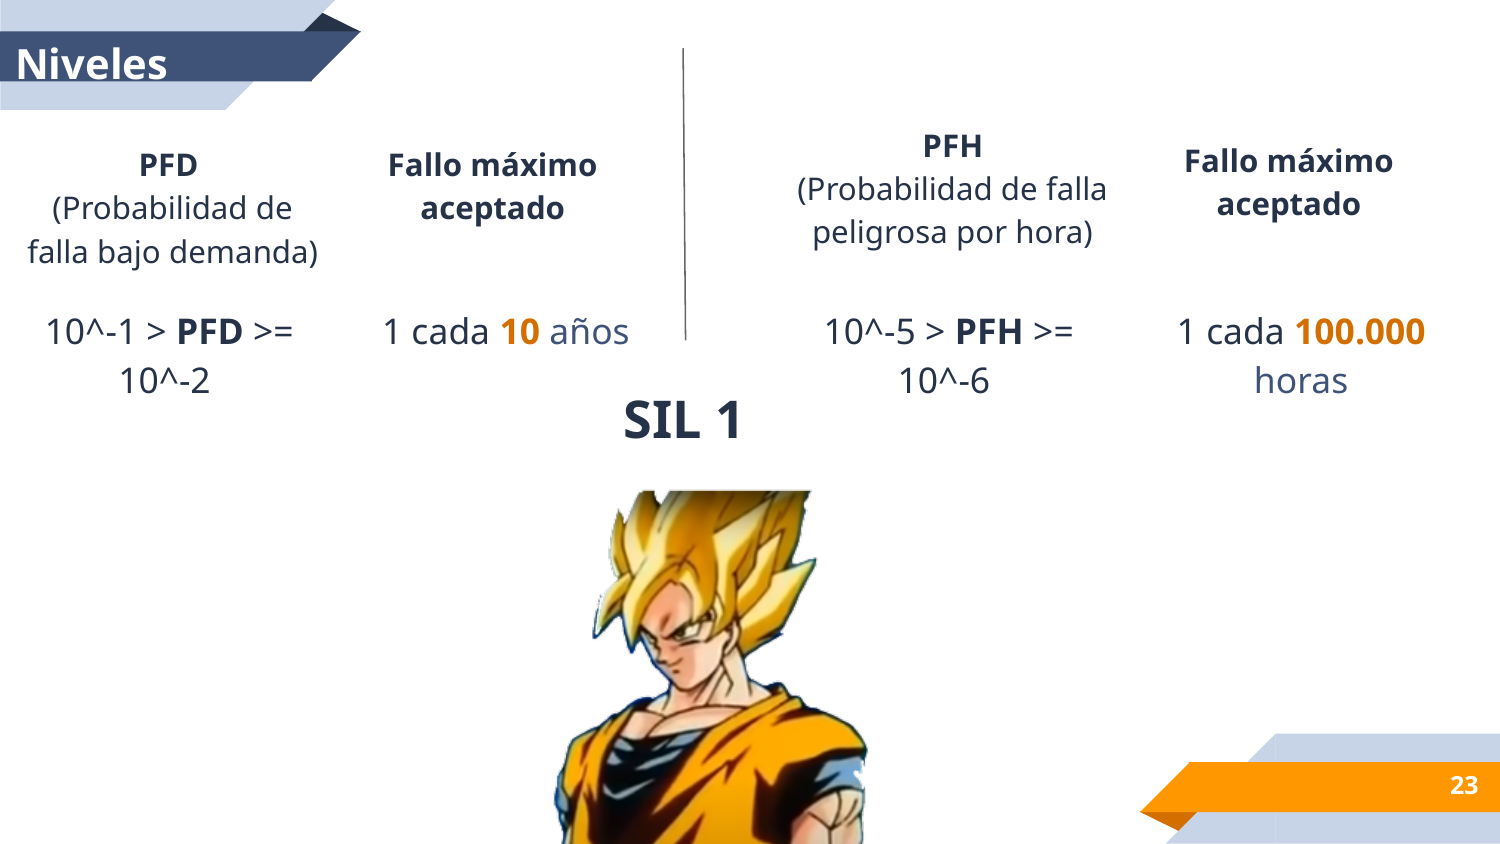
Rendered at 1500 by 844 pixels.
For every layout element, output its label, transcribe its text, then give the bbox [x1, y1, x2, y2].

title Niveles [0, 0, 303, 126]
text_box 10^-5 > PFH >= 10^-6 [779, 287, 1109, 416]
text_box PFH (Probabilidad de falla peligrosa por hora) [779, 105, 1127, 265]
text_box 1 cada 100.000 horas [1115, 287, 1488, 416]
text_box 1 cada 10 años [344, 287, 668, 367]
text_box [682, 48, 686, 341]
slide_number ‹#› [1249, 760, 1494, 813]
list SIL 1 [539, 355, 830, 462]
picture [508, 463, 924, 844]
list PFD (Probabilidad de falla bajo demanda) [11, 147, 335, 262]
list Fallo máximo aceptado [1144, 121, 1434, 236]
text_box 10^-1 > PFD >= 10^-2 [0, 287, 330, 416]
list Fallo máximo aceptado [347, 125, 638, 241]
